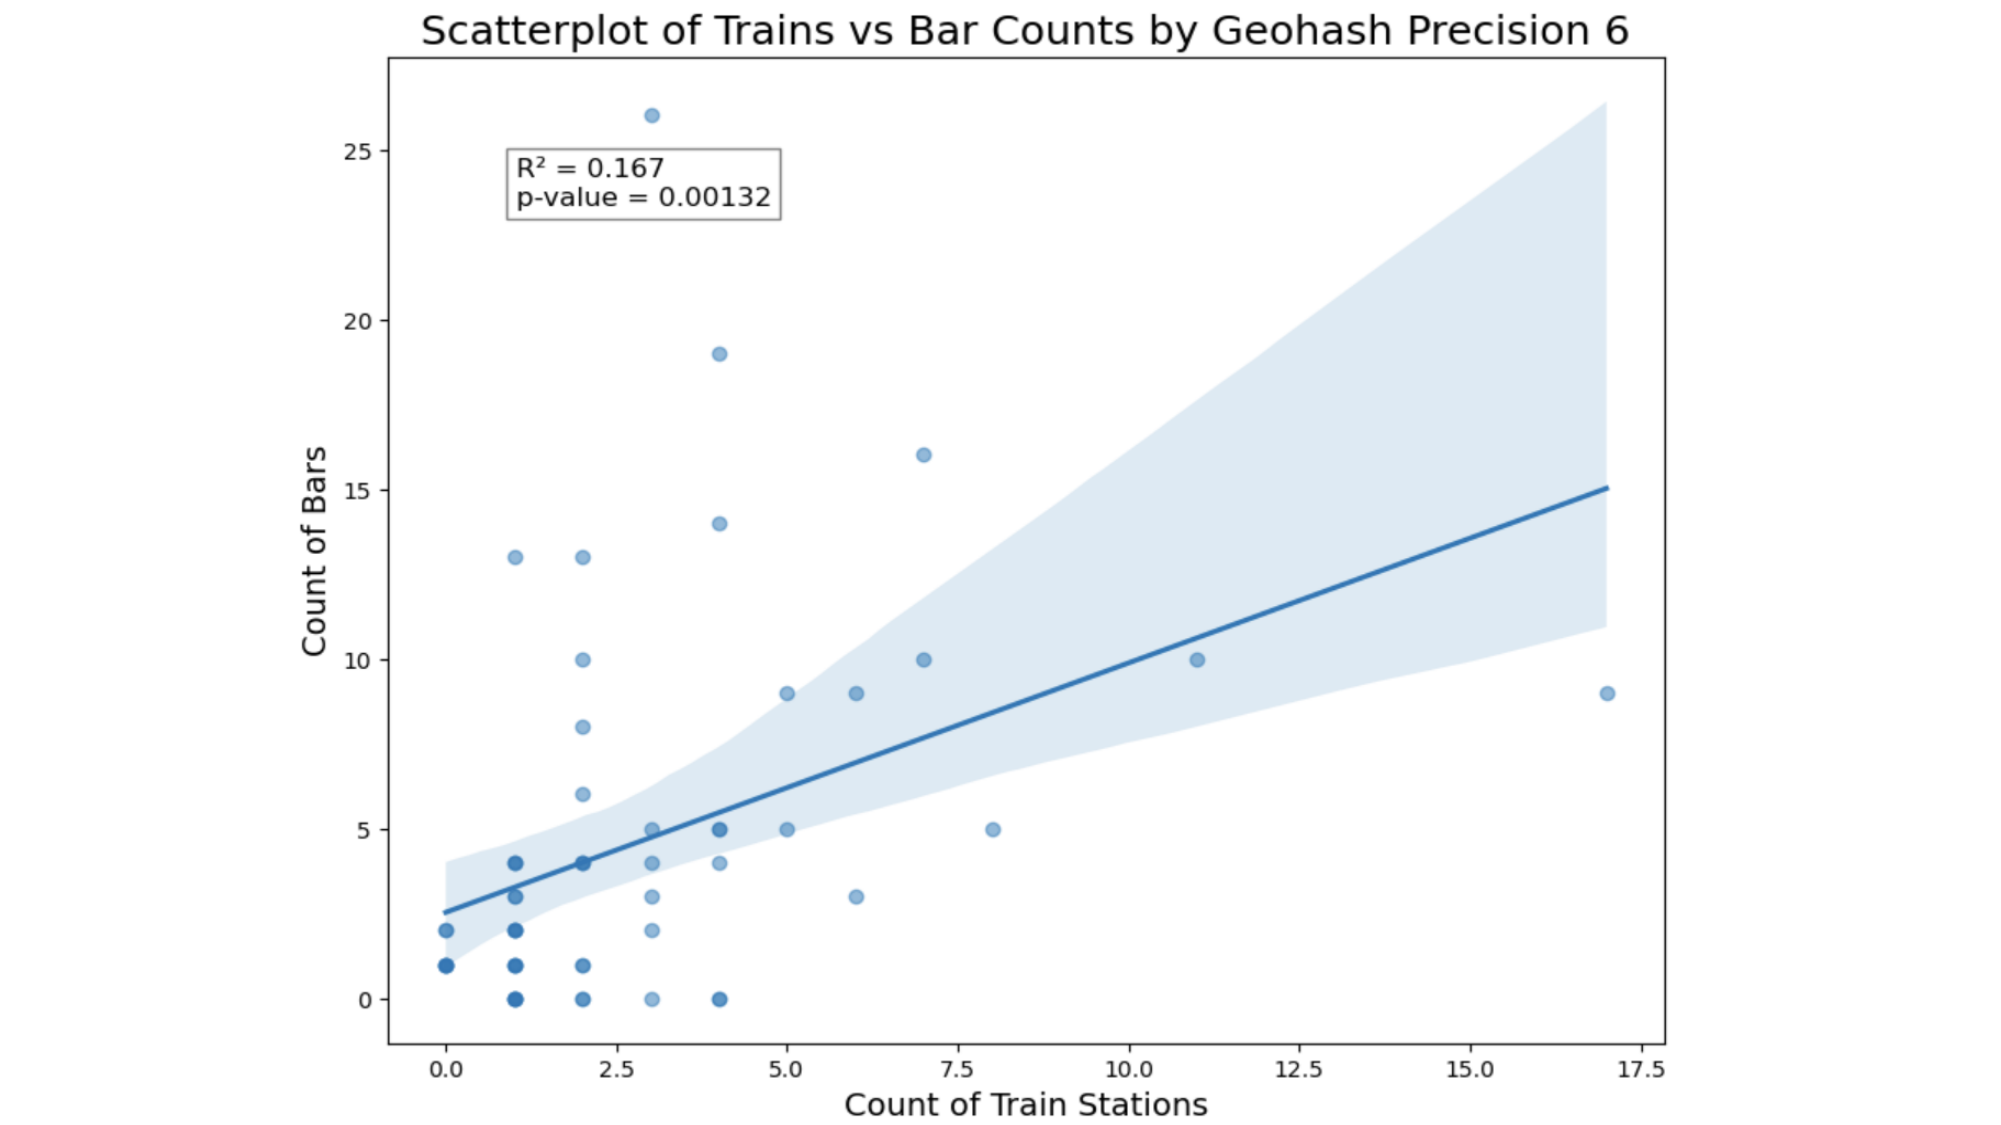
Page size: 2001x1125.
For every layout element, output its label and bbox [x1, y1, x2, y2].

picture [288, 0, 1677, 1125]
